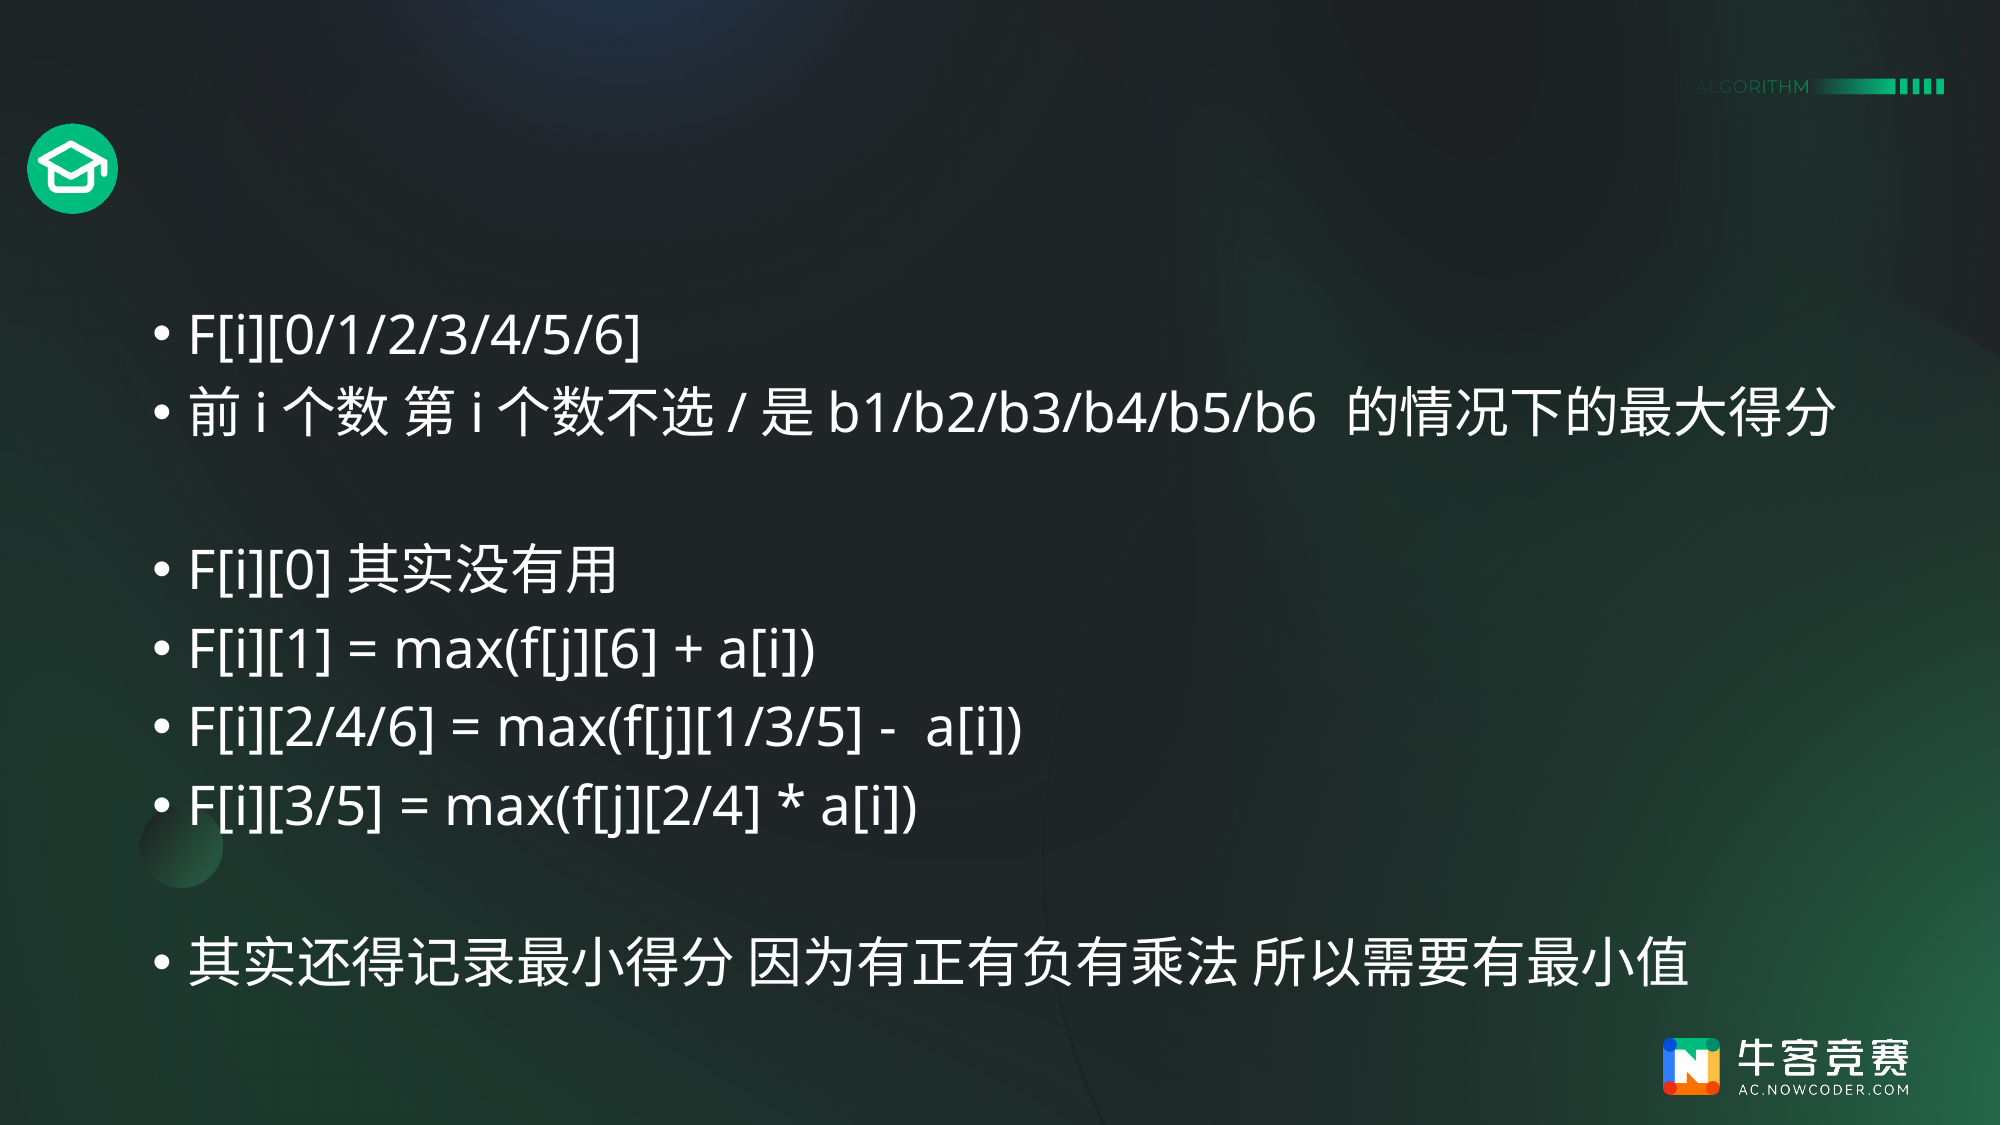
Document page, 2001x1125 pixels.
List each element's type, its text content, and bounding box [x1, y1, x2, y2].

picture [0, 0, 2000, 1125]
list F[i][0/1/2/3/4/5/6] 前i个数 第i个数不选/是b1/b2/b3/b4/b5/b6 的情况下的最大得分 F[i][0]其实没有用 F[i][1] = max(f[j][6] + a[i]) F[i][2/4/6] = max(f[j][1/3/5] - a[i]) F[i][3/5] = max(f[j][2/4] * a[i]) 其实还得记录最小得分 因为有正有负有乘法 所以需要有最小值 [137, 299, 1863, 1014]
